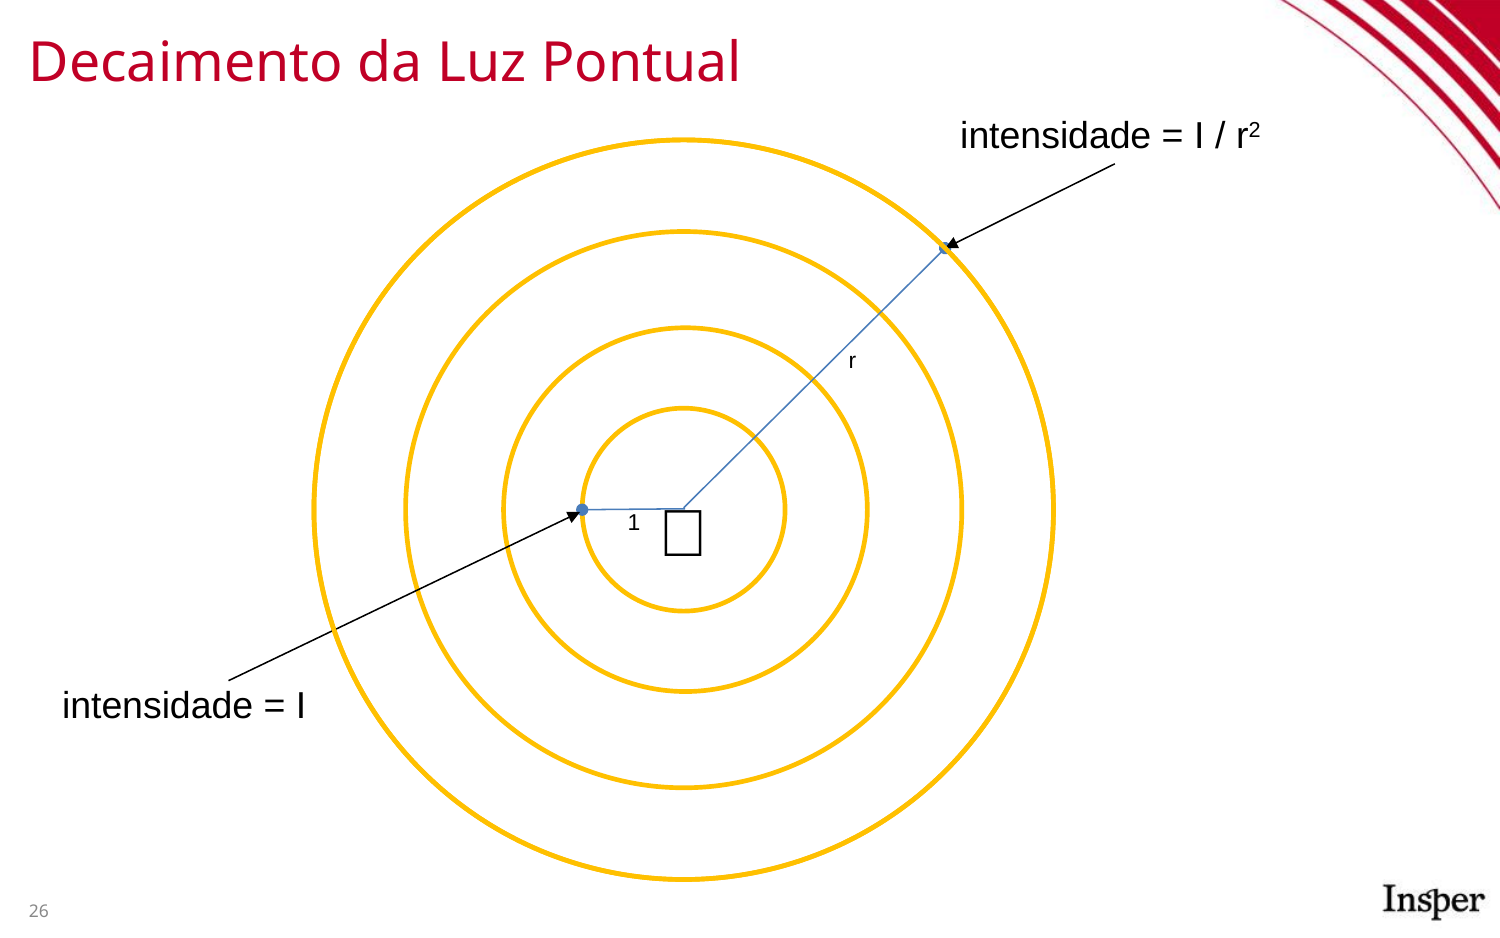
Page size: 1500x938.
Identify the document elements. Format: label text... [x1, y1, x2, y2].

text_box [313, 139, 939, 510]
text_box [228, 511, 581, 681]
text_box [944, 163, 1116, 249]
title Decaimento da Luz Pontual [13, 18, 1397, 104]
picture [249, 0, 1500, 938]
text_box intensidade = I / r2 [945, 103, 1285, 164]
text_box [683, 248, 946, 509]
slide_number 26 [0, 887, 78, 938]
text_box [359, 258, 1054, 880]
text_box 💡 [1048, 529, 1054, 579]
text_box intensidade = I [47, 673, 334, 734]
picture [249, 104, 945, 511]
